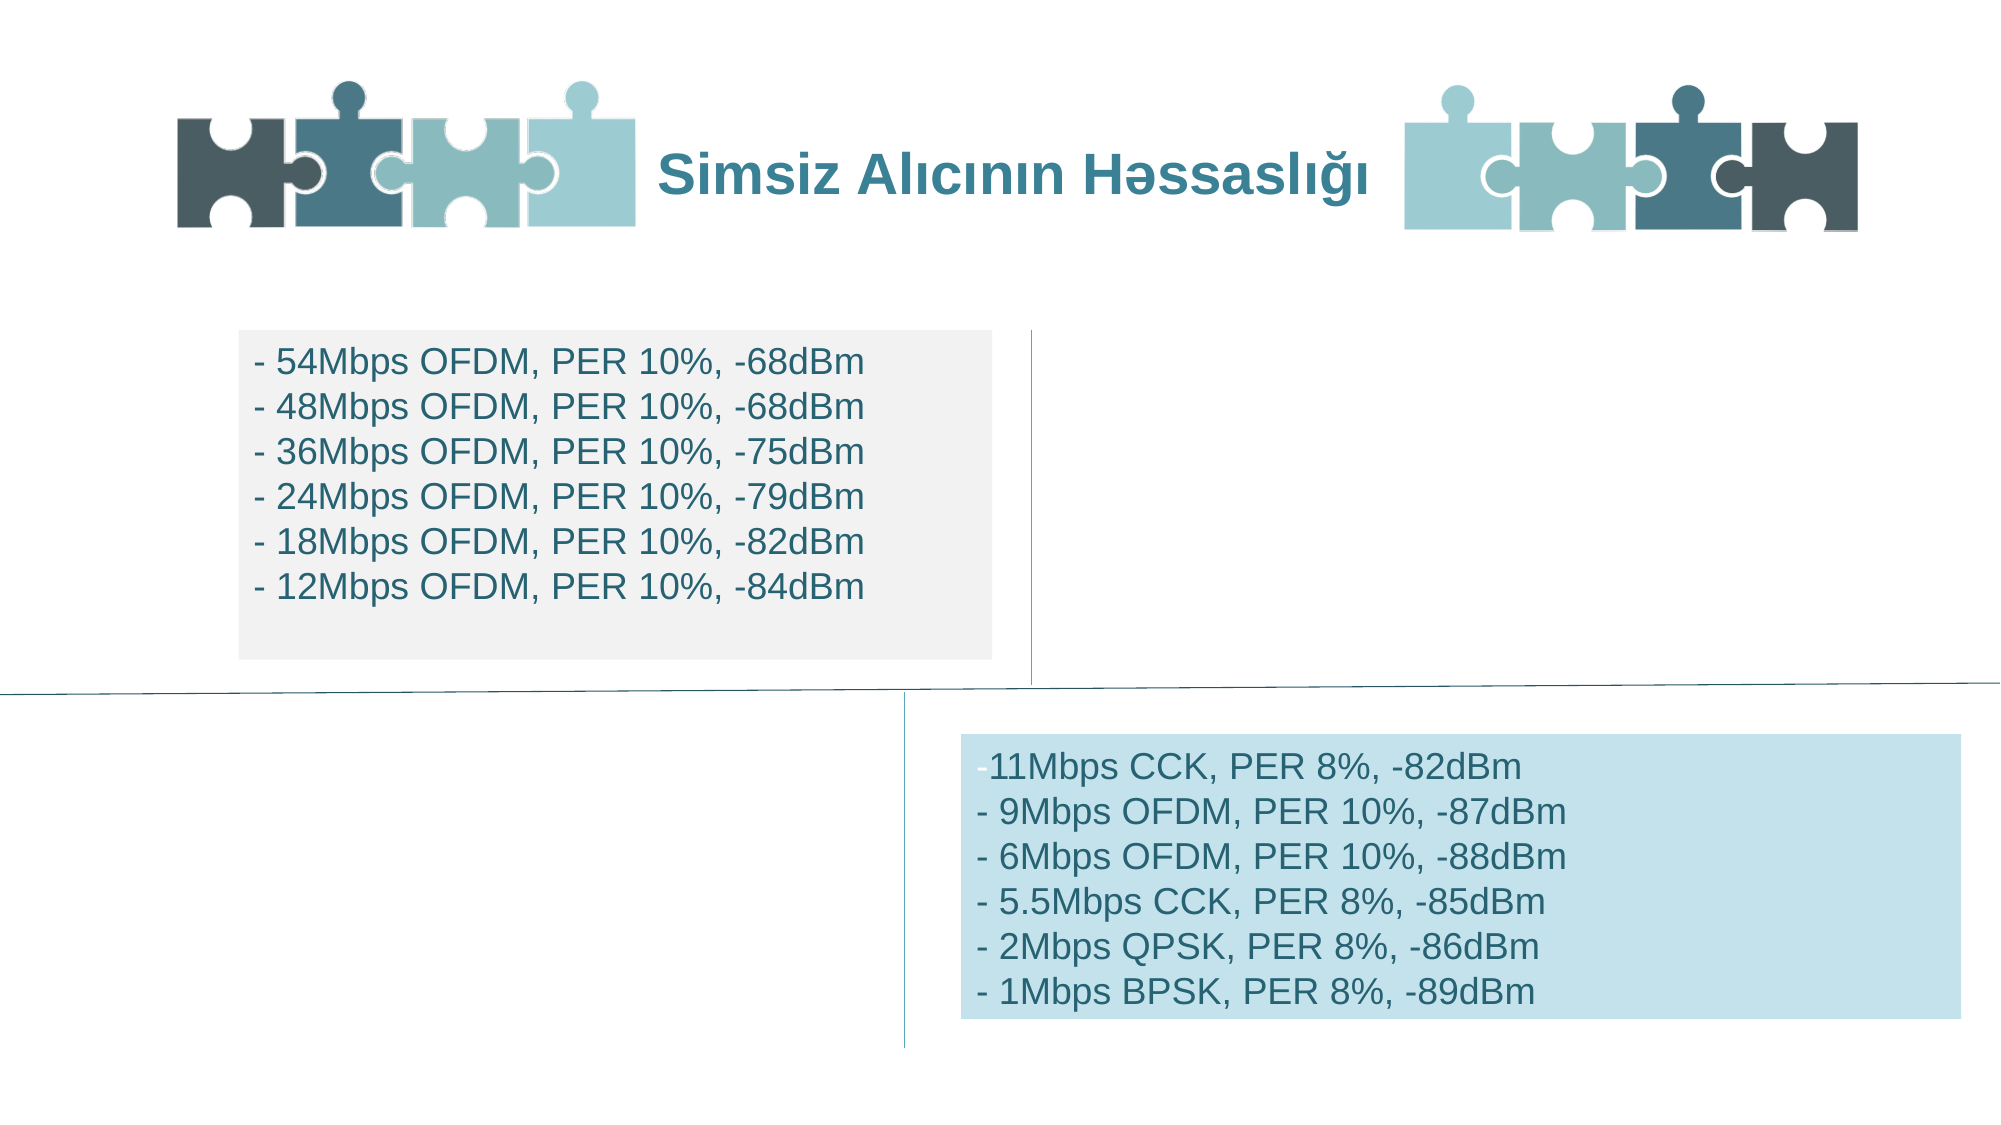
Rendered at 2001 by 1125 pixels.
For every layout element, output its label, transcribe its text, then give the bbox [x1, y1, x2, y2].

text_box -11Mbps CCK, PER 8%, -82dBm - 9Mbps OFDM, PER 10%, -87dBm - 6Mbps OFDM, PER 10%, -88dBm - 5.5Mbps CCK, PER 8%, -85dBm - 2Mbps QPSK, PER 8%, -86dBm - 1Mbps BPSK, PER 8%, -89dBm [961, 734, 1962, 1019]
picture [1403, 84, 1858, 232]
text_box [0, 683, 2000, 695]
picture [177, 80, 636, 228]
text_box - 54Mbps OFDM, PER 10%, -68dBm - 48Mbps OFDM, PER 10%, -68dBm - 36Mbps OFDM, PER 10%, -75dBm - 24Mbps OFDM, PER 10%, -79dBm - 18Mbps OFDM, PER 10%, -82dBm - 12Mbps OFDM, PER 10%, -84dBm [238, 329, 993, 660]
text_box Simsiz Alıcının Həssaslığı [642, 128, 1387, 214]
